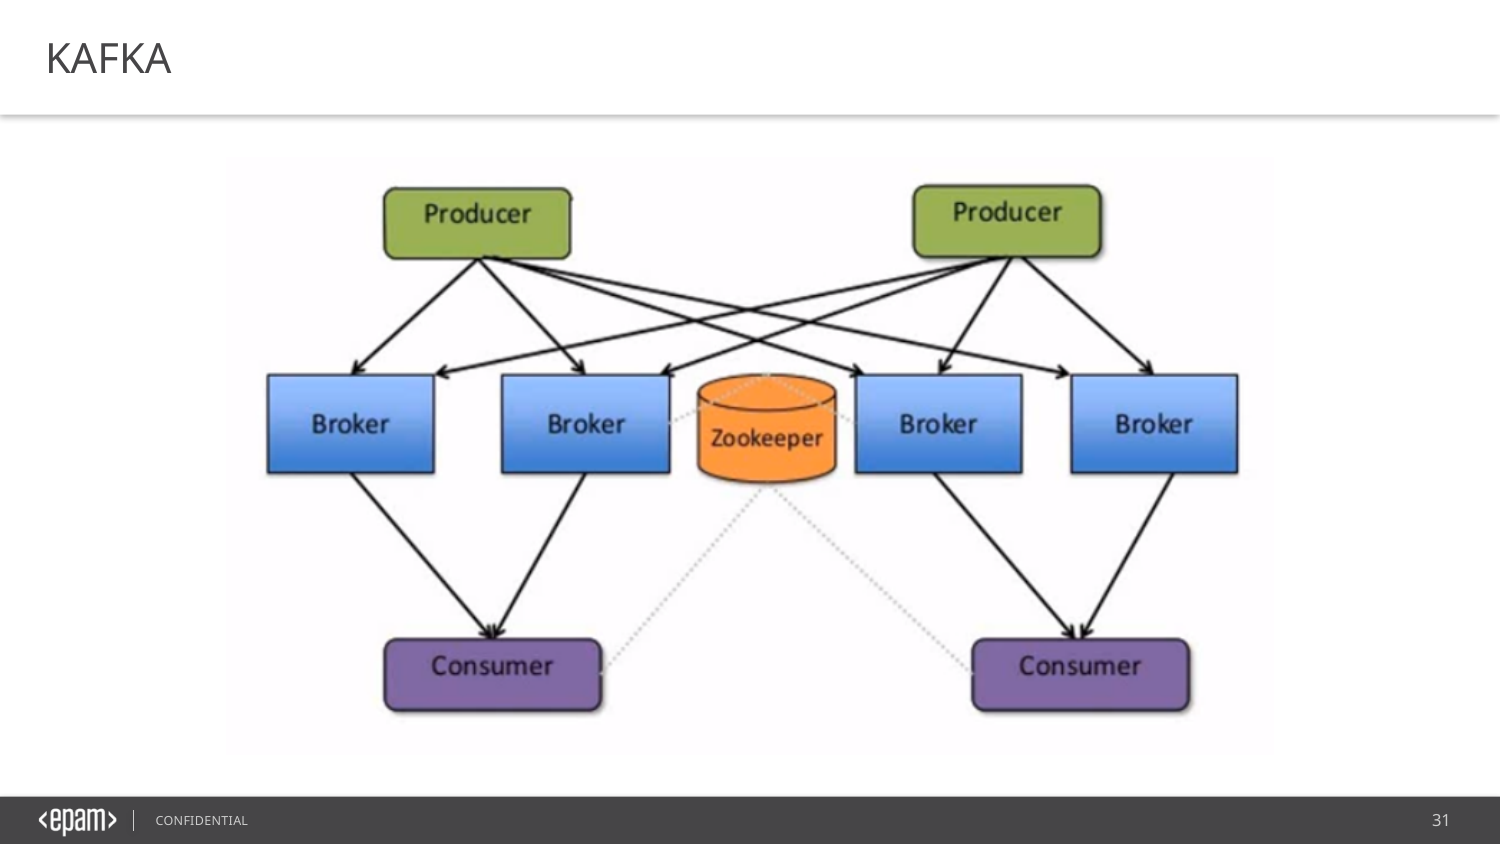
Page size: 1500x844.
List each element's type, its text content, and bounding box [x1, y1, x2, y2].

list kafka [0, 0, 1500, 115]
picture [38, 808, 117, 837]
picture [225, 157, 1275, 755]
